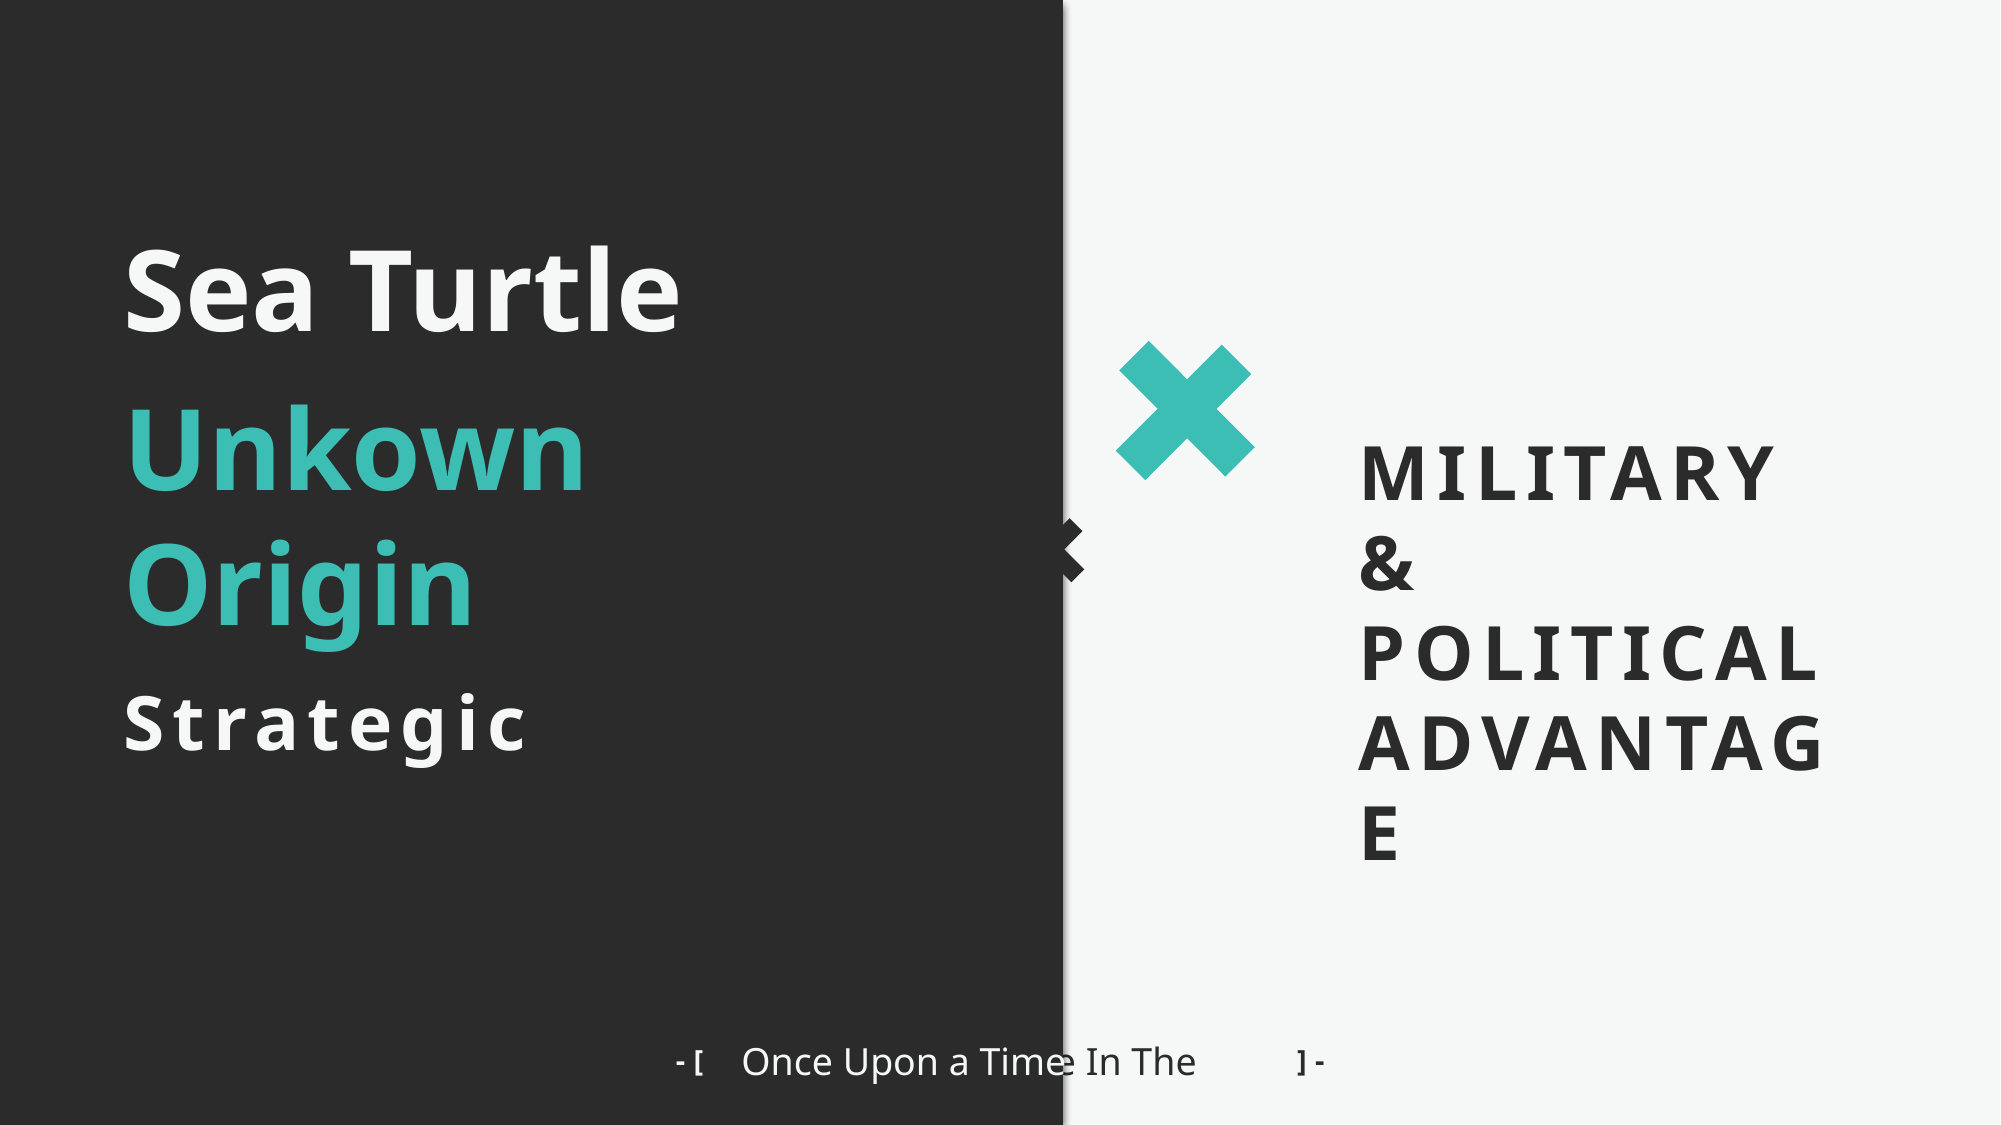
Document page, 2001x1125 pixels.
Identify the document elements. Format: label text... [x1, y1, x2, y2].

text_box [1011, 513, 1088, 589]
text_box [975, 253, 1186, 464]
text_box Sea Turtle Unkown Origin [108, 211, 807, 656]
text_box [0, 0, 1064, 1125]
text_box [1108, 337, 1259, 488]
text_box Once Upon a Time [726, 1030, 1291, 1091]
text_box MILITARY & POLITICAL ADVANTAGE [1344, 418, 1879, 884]
text_box Strategic [108, 668, 643, 774]
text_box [813, 337, 1264, 788]
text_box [639, 1024, 1111, 1086]
